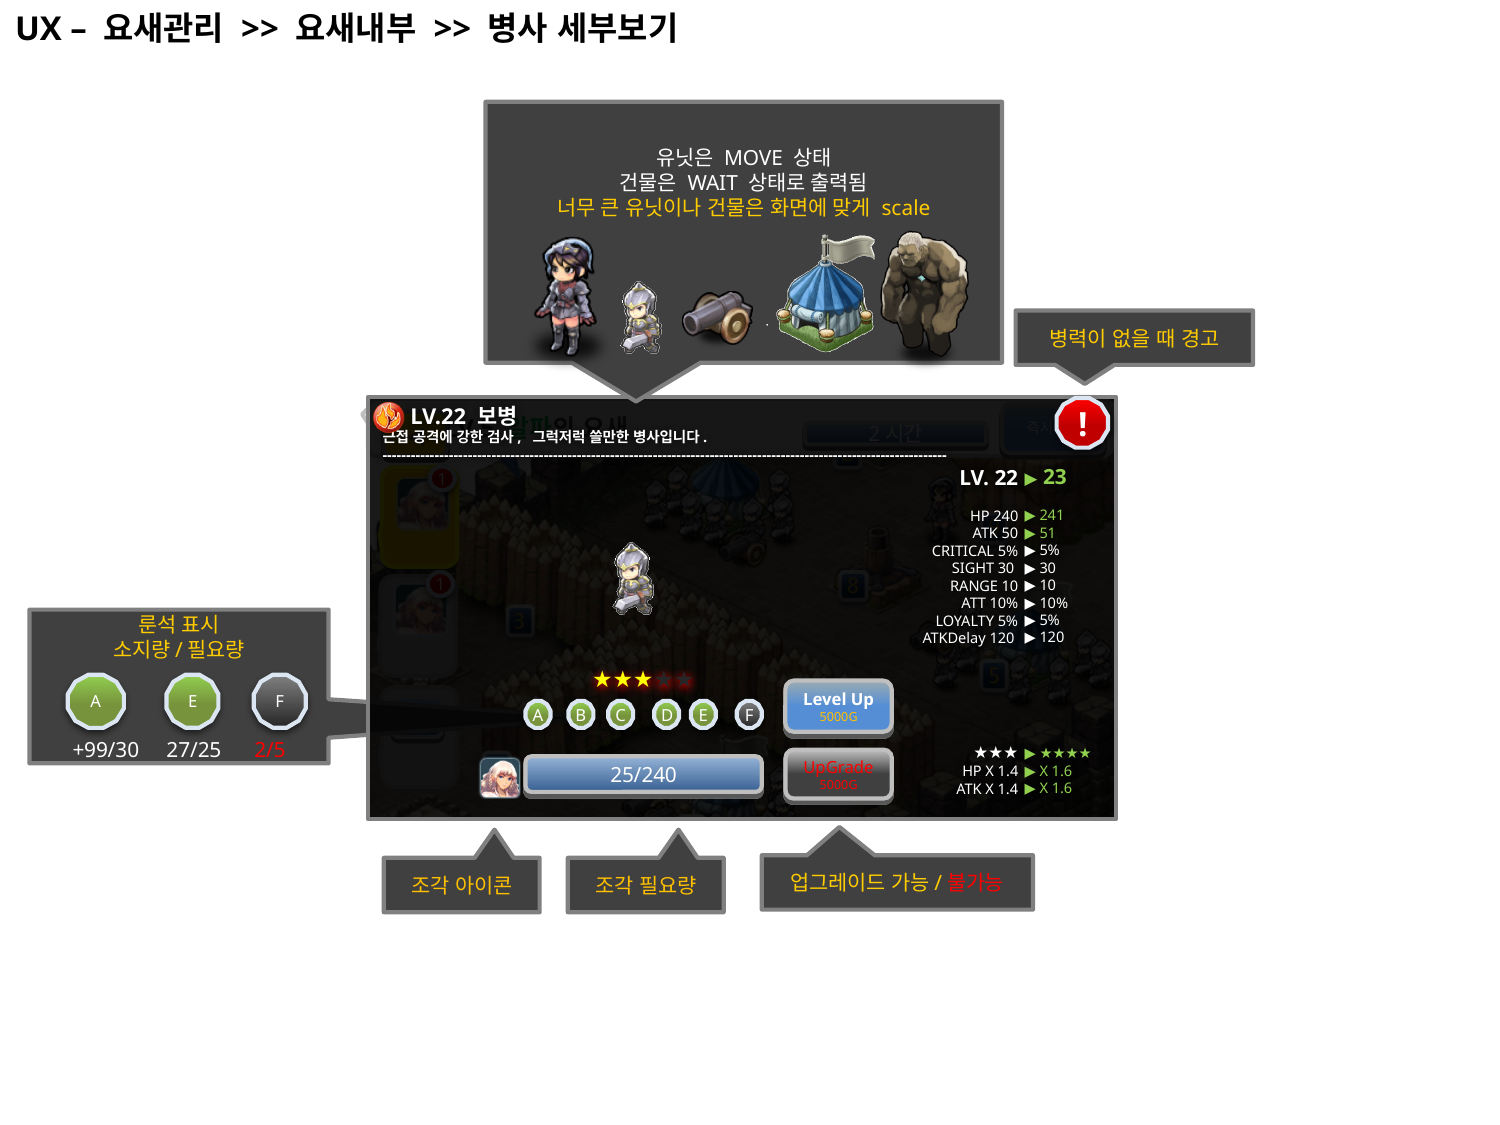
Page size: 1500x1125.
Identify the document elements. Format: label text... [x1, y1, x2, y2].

picture [520, 194, 969, 376]
picture [367, 395, 1117, 819]
text_box UX – 요새관리 >> 요새내부 >> 병사 세부보기 [0, 0, 1453, 55]
text_box 룬석 표시 소지량/필요량 +99/30 27/25 2/5 [27, 607, 362, 766]
text_box 병력이 없을 때 경고 [1013, 308, 1256, 386]
text_box E [164, 672, 221, 730]
text_box 업그레이드 가능/불가능 [759, 825, 1036, 912]
text_box 조각 아이콘 [381, 827, 542, 915]
text_box 조각 필요량 [565, 827, 726, 915]
text_box A [65, 672, 126, 730]
text_box F [251, 672, 308, 730]
text_box 유닛은 MOVE 상태 건물은 WAIT 상태로 출력됨 너무 큰 유닛이나 건물은 화면에 맞게 scale [483, 99, 1005, 365]
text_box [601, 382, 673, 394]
